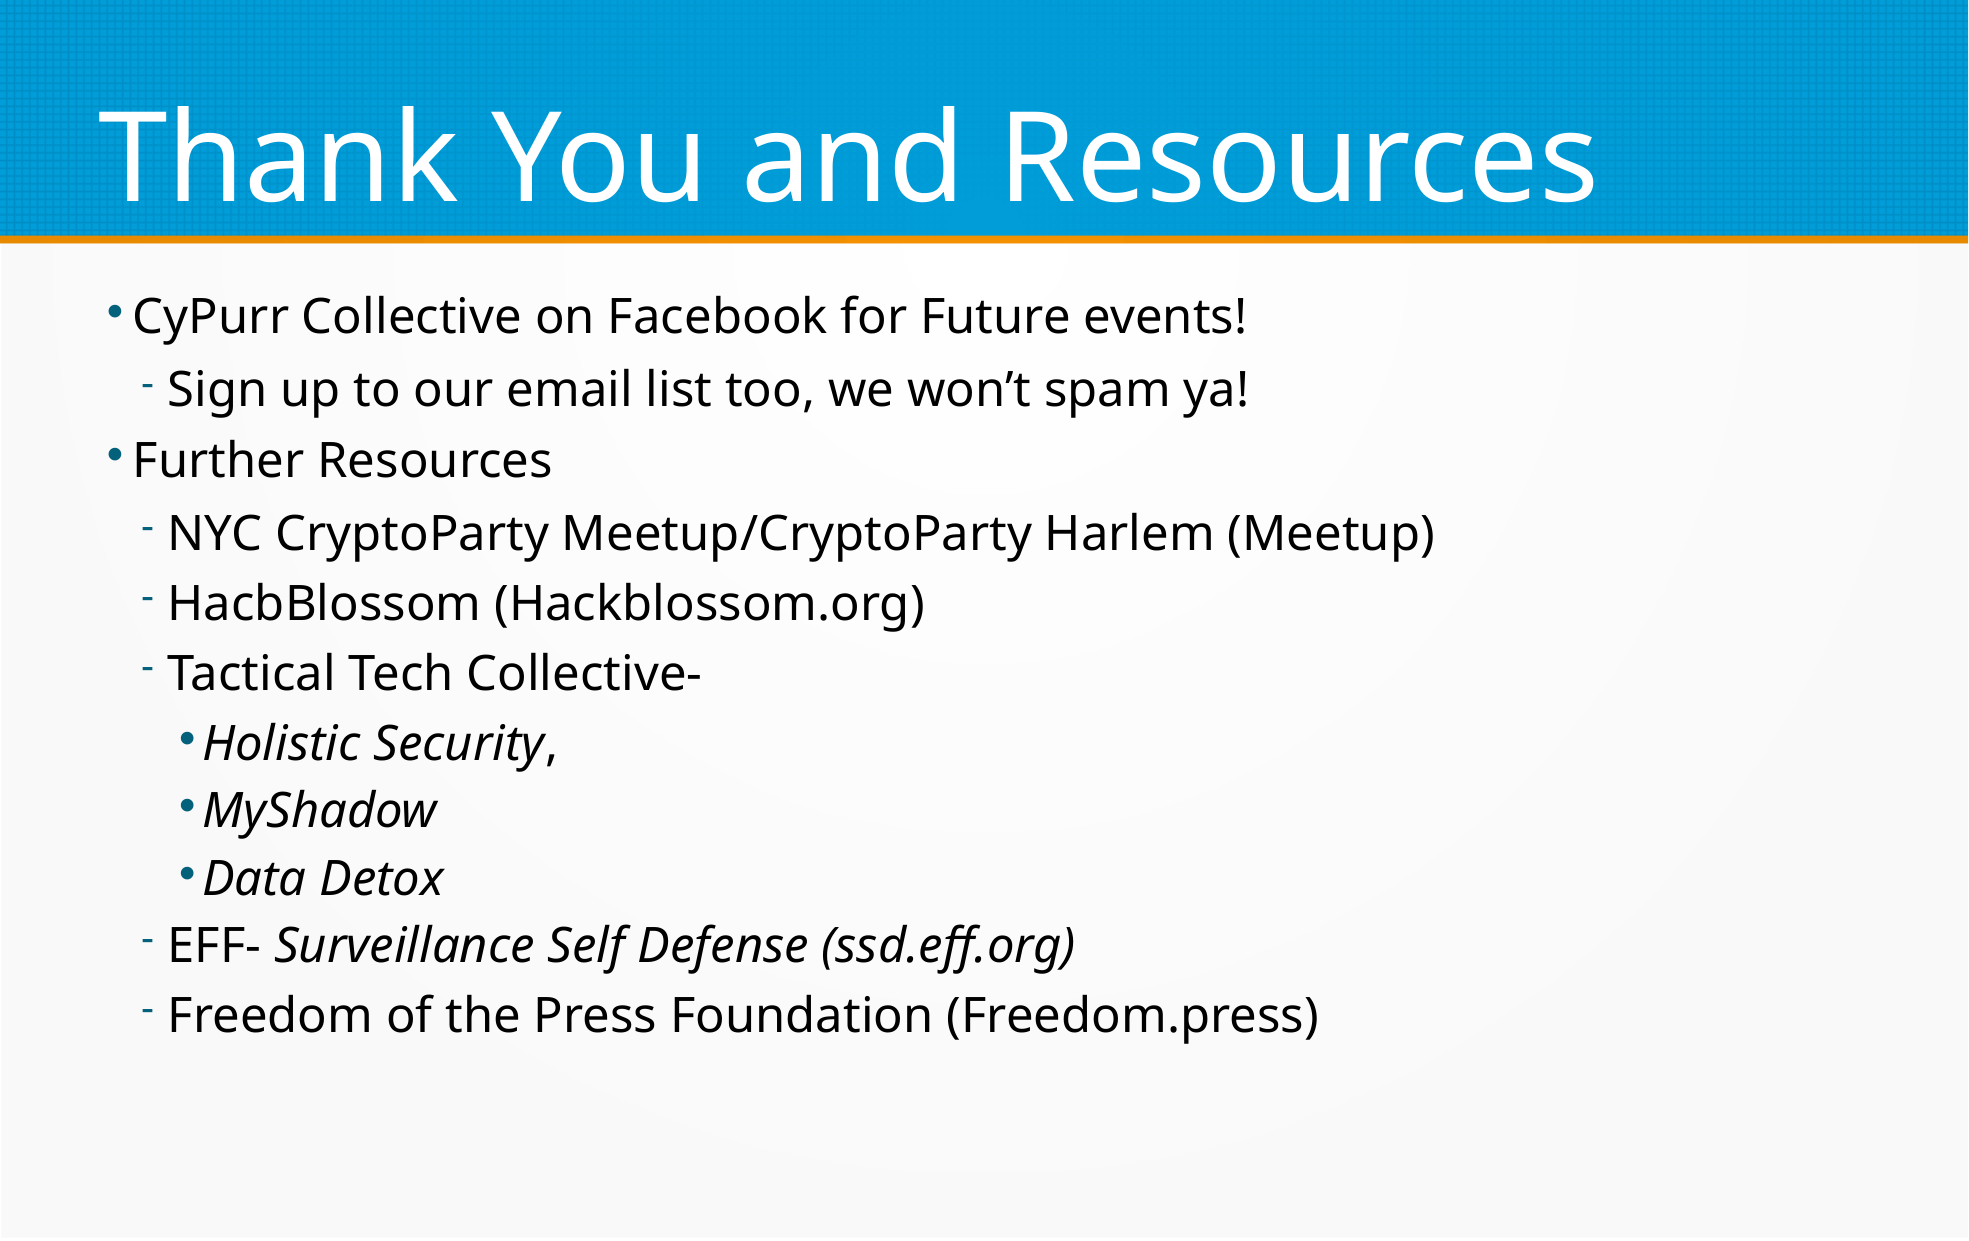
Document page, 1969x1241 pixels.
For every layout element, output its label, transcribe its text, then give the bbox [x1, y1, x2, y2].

text_box CyPurr Collective on Facebook for Future events! Sign up to our email list too, we won’t spam ya! Further Resources NYC CryptoParty Meetup/CryptoParty Harlem (Meetup) HacbBlossom (Hackblossom.org) Tactical Tech Collective- Holistic Security, MyShadow Data Detox EFF- Surveillance Self Defense (ssd.eff.org) Freedom of the Press Foundation (Freedom.press) [98, 284, 1860, 1050]
text_box Thank You and Resources [98, 19, 1870, 227]
picture [0, 236, 1969, 1241]
